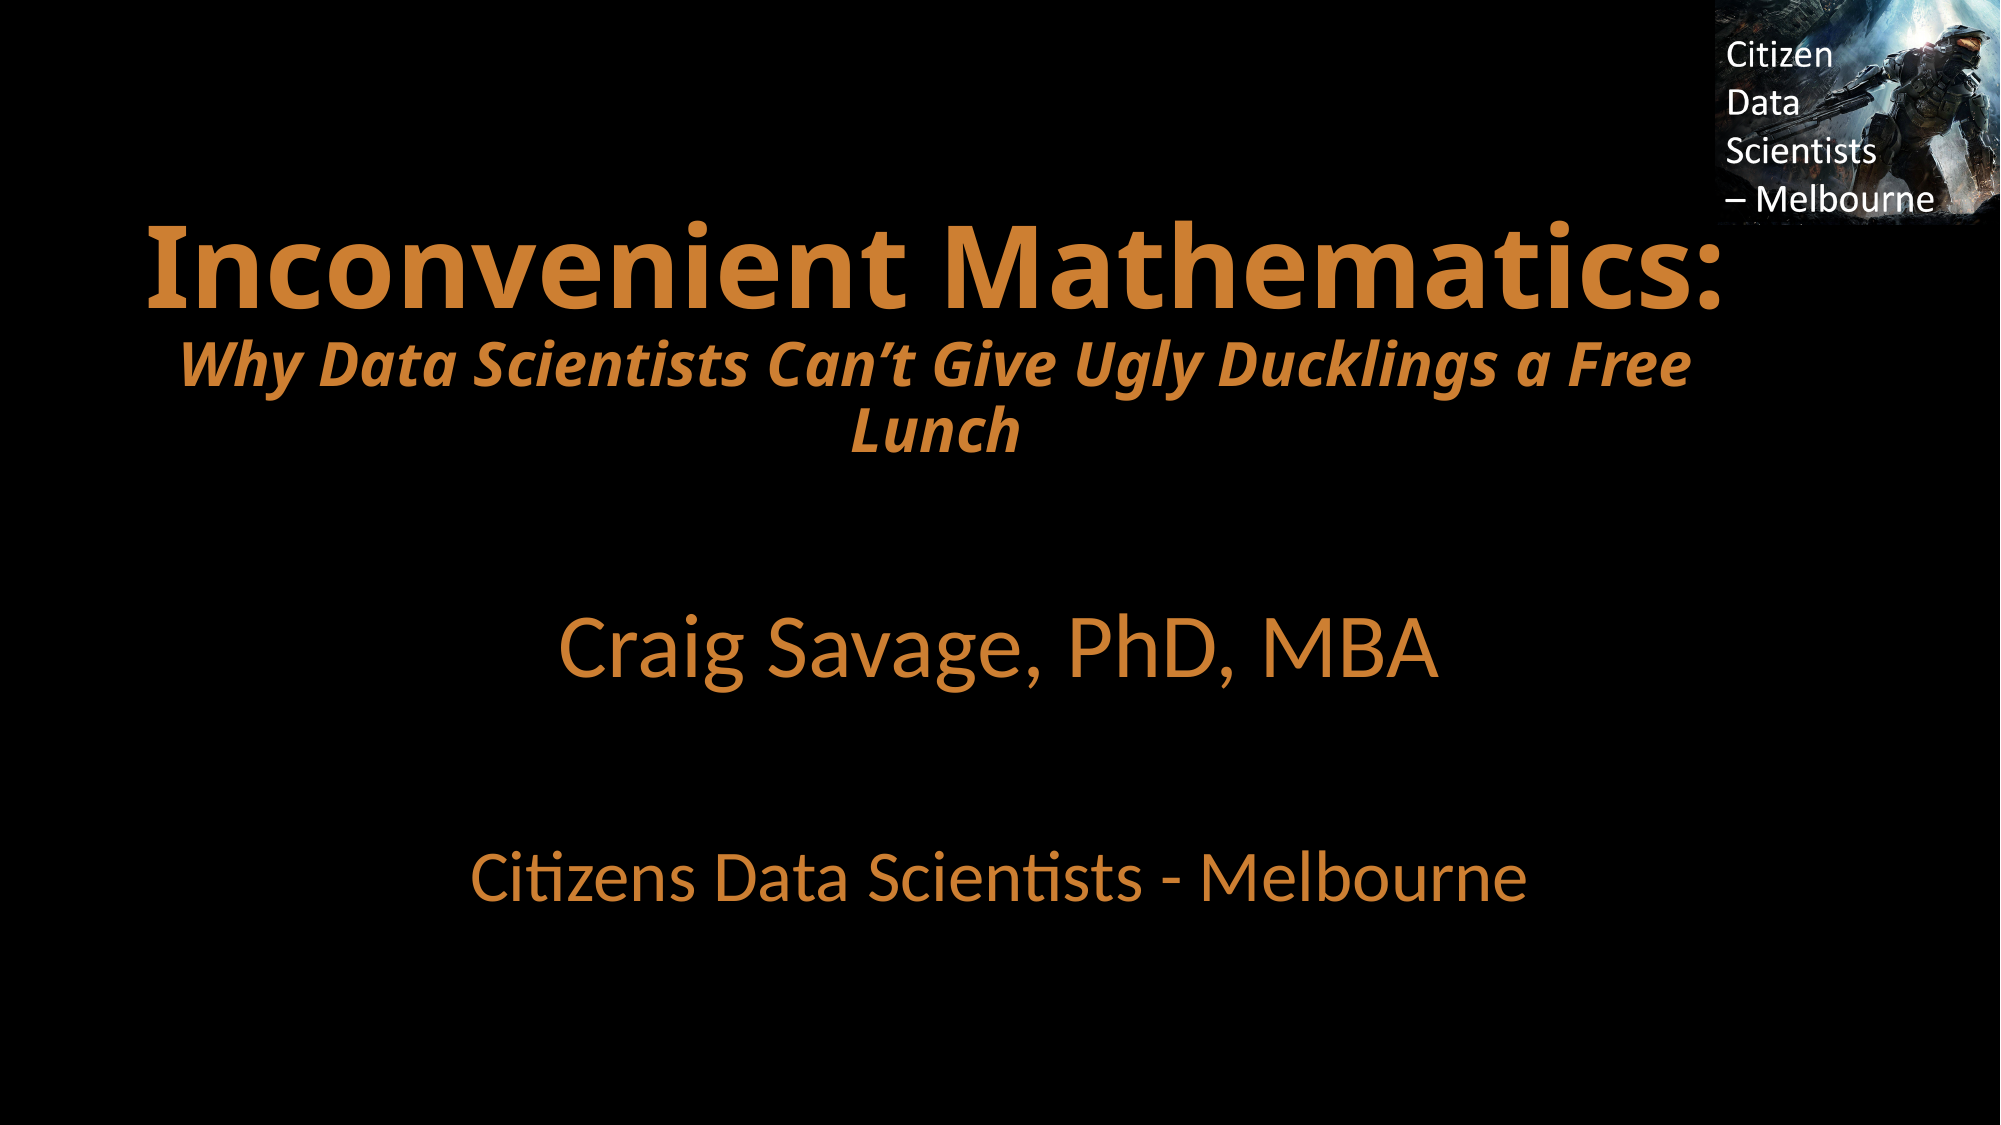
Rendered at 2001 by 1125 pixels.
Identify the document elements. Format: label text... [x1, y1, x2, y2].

subtitle Craig Savage, PhD, MBA Citizens Data Scientists - Melbourne [249, 590, 1750, 962]
title Inconvenient Mathematics: Why Data Scientists Can’t Give Ugly Ducklings a Free Lunch [123, 81, 1750, 474]
picture [1715, 0, 2000, 225]
